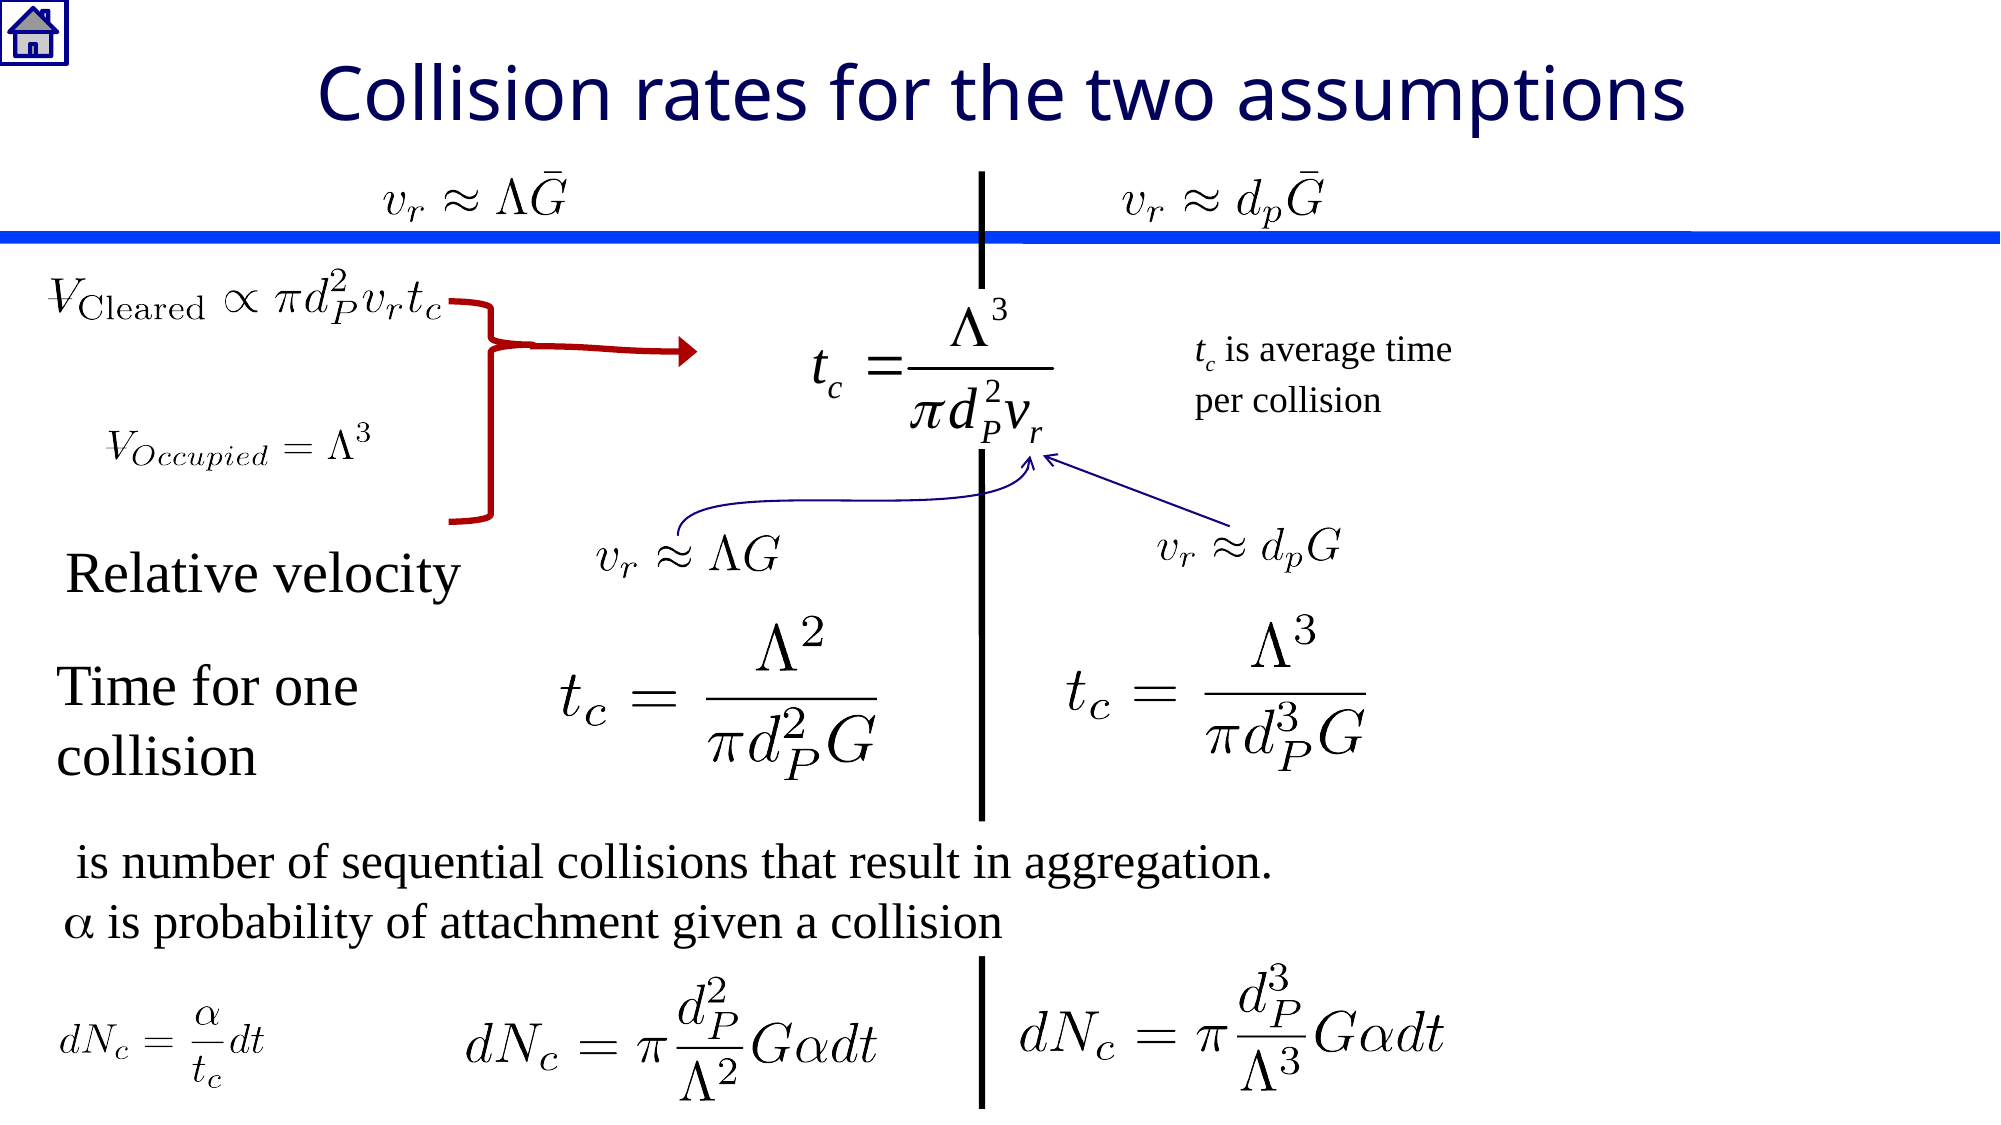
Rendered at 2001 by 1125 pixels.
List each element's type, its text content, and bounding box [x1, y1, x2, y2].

picture [106, 421, 370, 472]
text_box tc is average time per collision [1180, 316, 1500, 428]
picture [1066, 614, 1367, 771]
picture [48, 267, 442, 324]
title Collision rates for the two assumptions [75, 37, 1930, 225]
picture [60, 1005, 264, 1088]
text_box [791, 288, 1060, 450]
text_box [1042, 455, 1230, 527]
text_box Time for one collision [42, 640, 402, 795]
picture [465, 976, 877, 1101]
picture [596, 534, 780, 579]
picture [1020, 963, 1444, 1091]
text_box [678, 457, 1035, 532]
text_box Relative velocity [50, 526, 477, 611]
picture [560, 614, 877, 780]
picture [1157, 527, 1341, 573]
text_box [448, 301, 698, 523]
picture [1122, 171, 1324, 229]
picture [383, 171, 567, 222]
